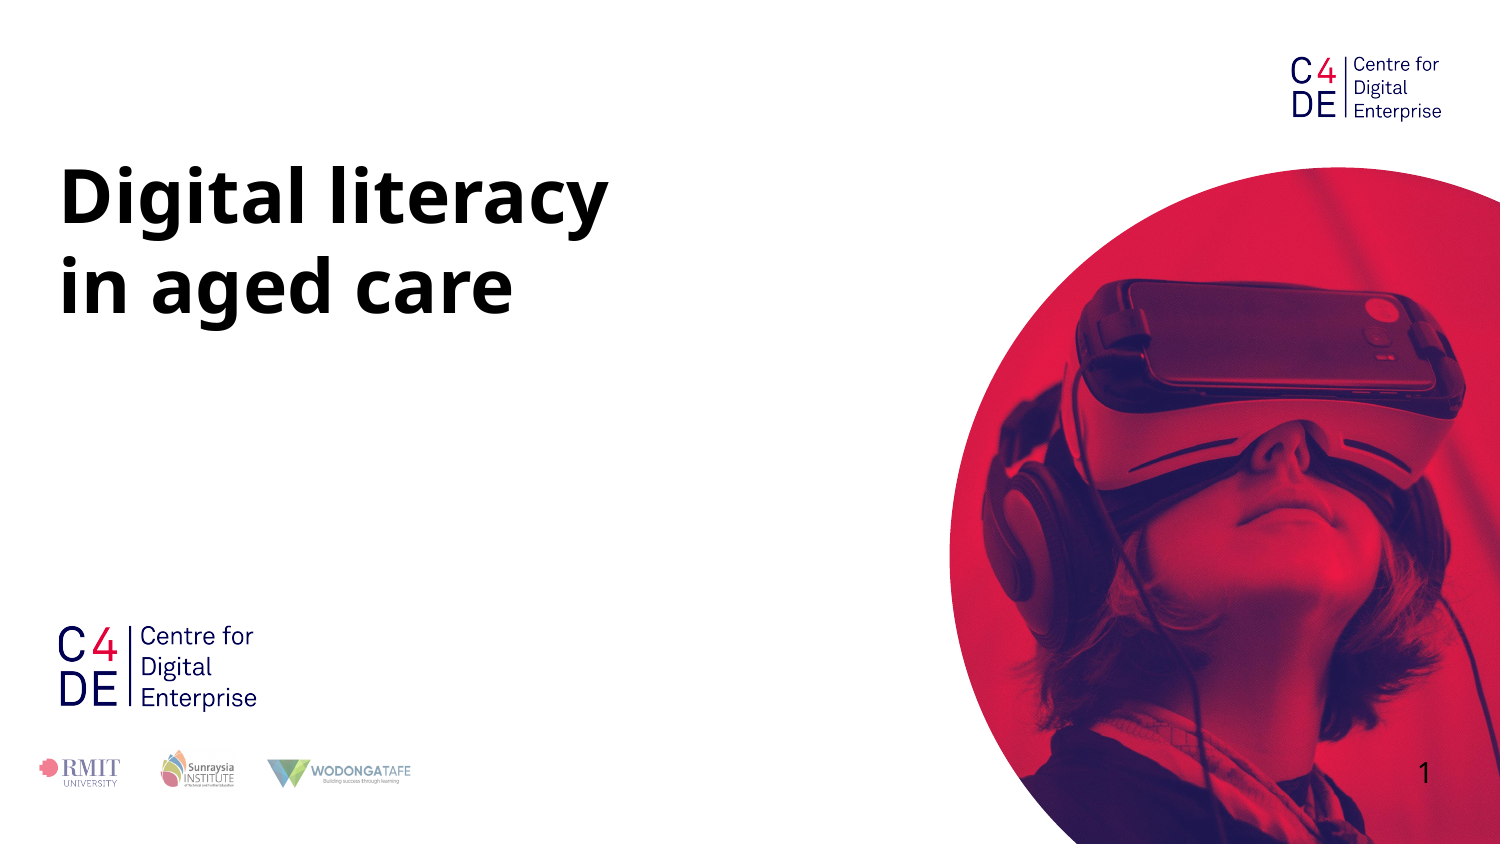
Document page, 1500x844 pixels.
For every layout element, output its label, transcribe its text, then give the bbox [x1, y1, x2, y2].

picture [58, 609, 281, 723]
picture [1273, 40, 1459, 134]
text_box Digital literacy in aged care [58, 148, 810, 329]
picture [949, 167, 1500, 844]
